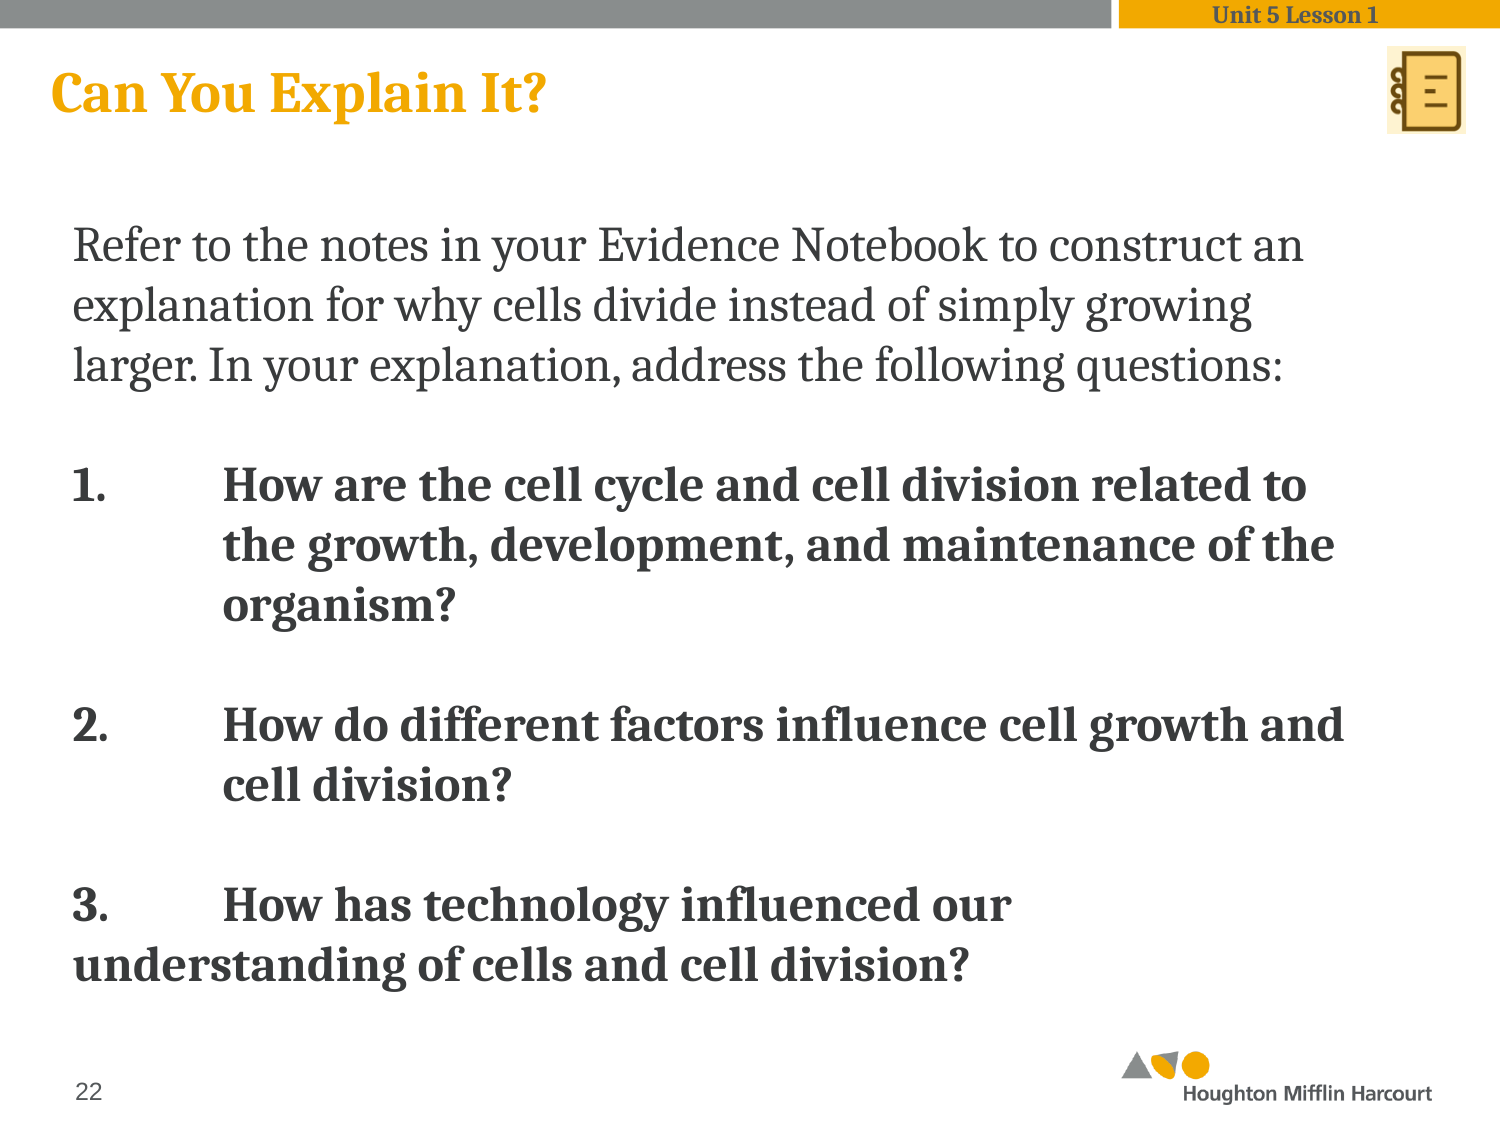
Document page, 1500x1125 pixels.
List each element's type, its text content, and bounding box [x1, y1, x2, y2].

slide_number ‹#› [75, 1045, 187, 1106]
title Can You Explain It? [51, 46, 1401, 150]
text_box Refer to the notes in your Evidence Notebook to construct an explanation for why cells divide instead of simply growing larger. In your explanation, address the following questions: 1. How are the cell cycle and cell division related to the growth, development, and maintenance of the organism? 2. How do different factors influence cell growth and cell division? 3. How has technology influenced our understanding of cells and cell division? [57, 144, 1388, 1008]
text_box Unit 5 Lesson 1 [1197, 0, 1404, 36]
picture [1119, 1049, 1434, 1107]
picture [1387, 46, 1466, 134]
